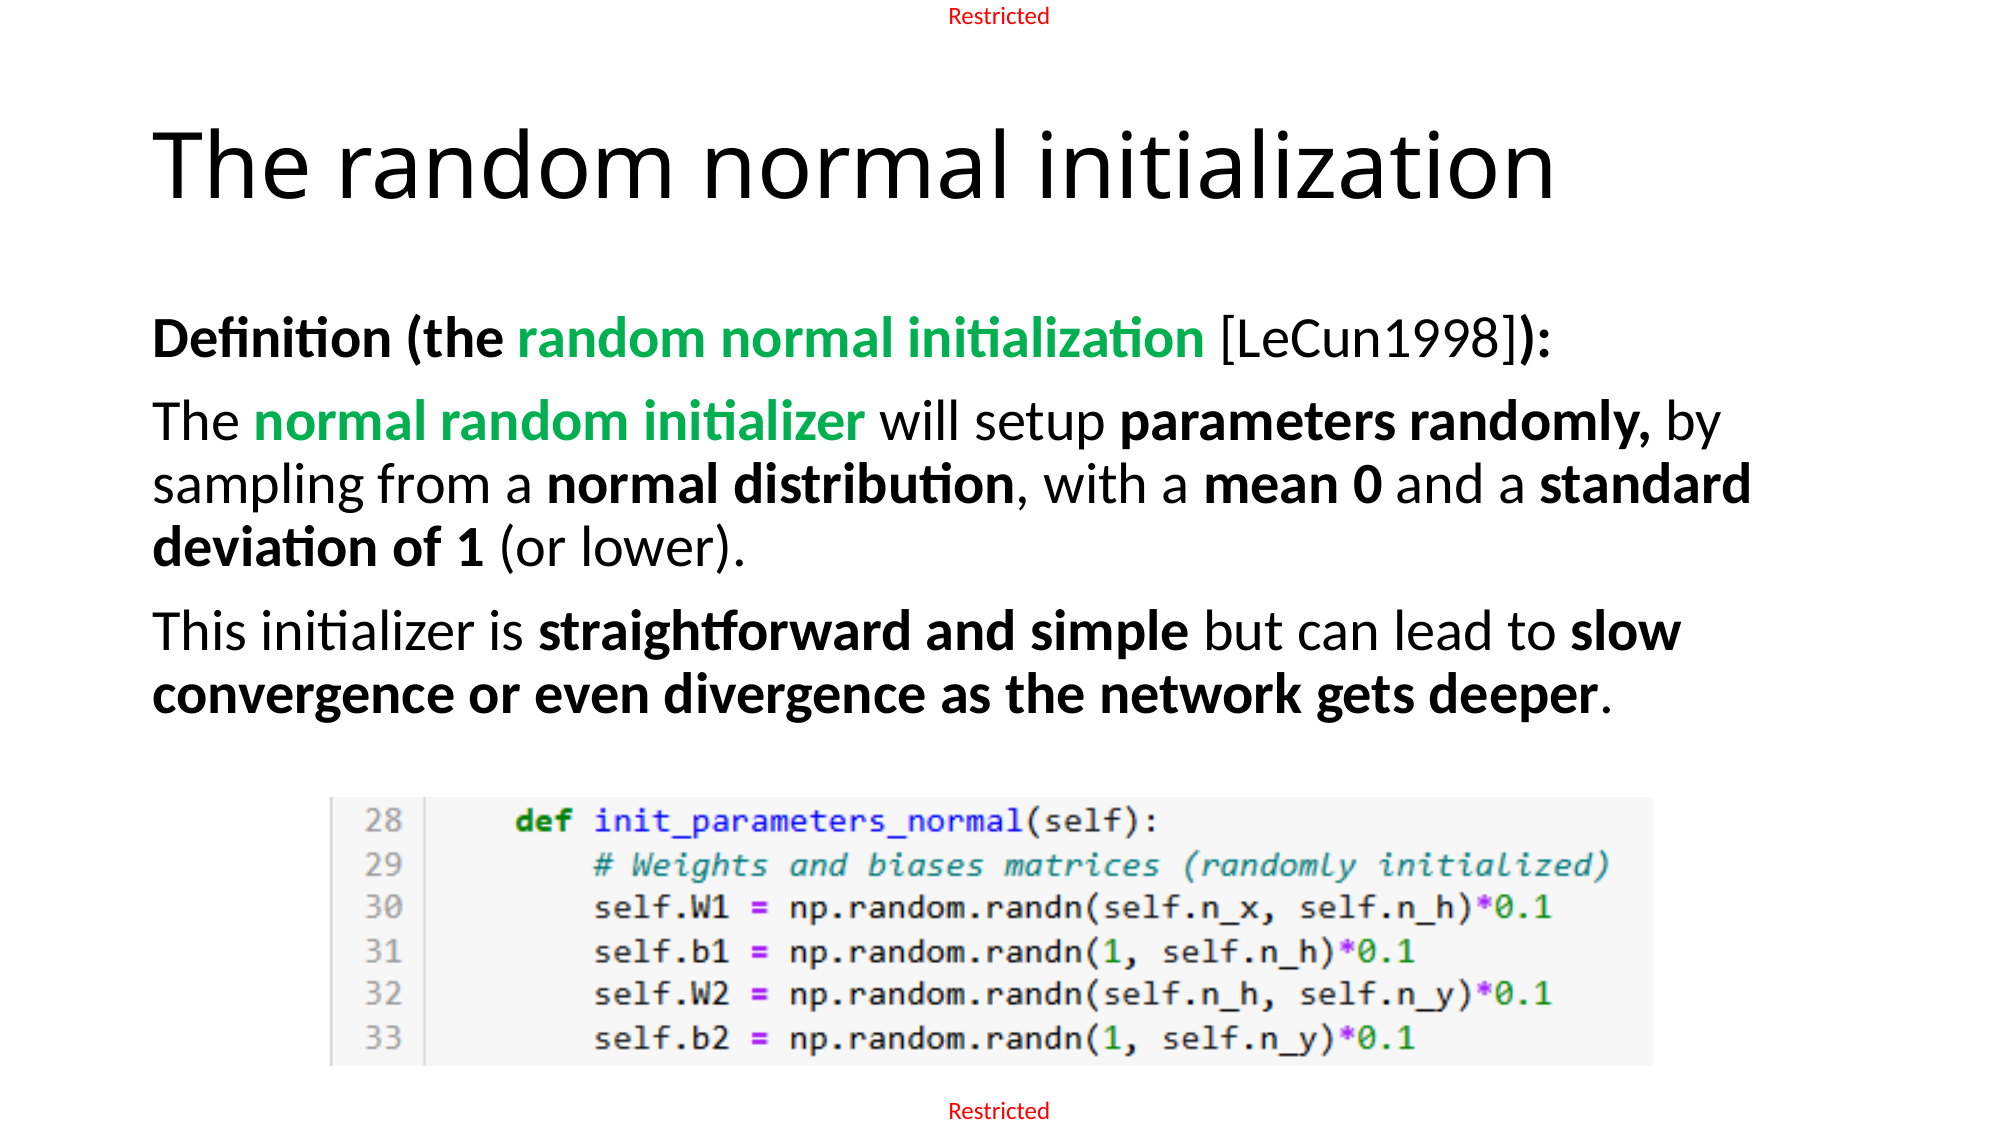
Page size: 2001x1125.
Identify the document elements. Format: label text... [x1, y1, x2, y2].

list Definition (the random normal initialization [LeCun1998]): The normal random initializer will setup parameters randomly, by sampling from a normal distribution, with a mean 0 and a standard deviation of 1 (or lower). This initializer is straightforward and simple but can lead to slow convergence or even divergence as the network gets deeper. [137, 299, 1863, 1014]
title The random normal initialization [137, 59, 1863, 278]
picture [319, 797, 1653, 1066]
